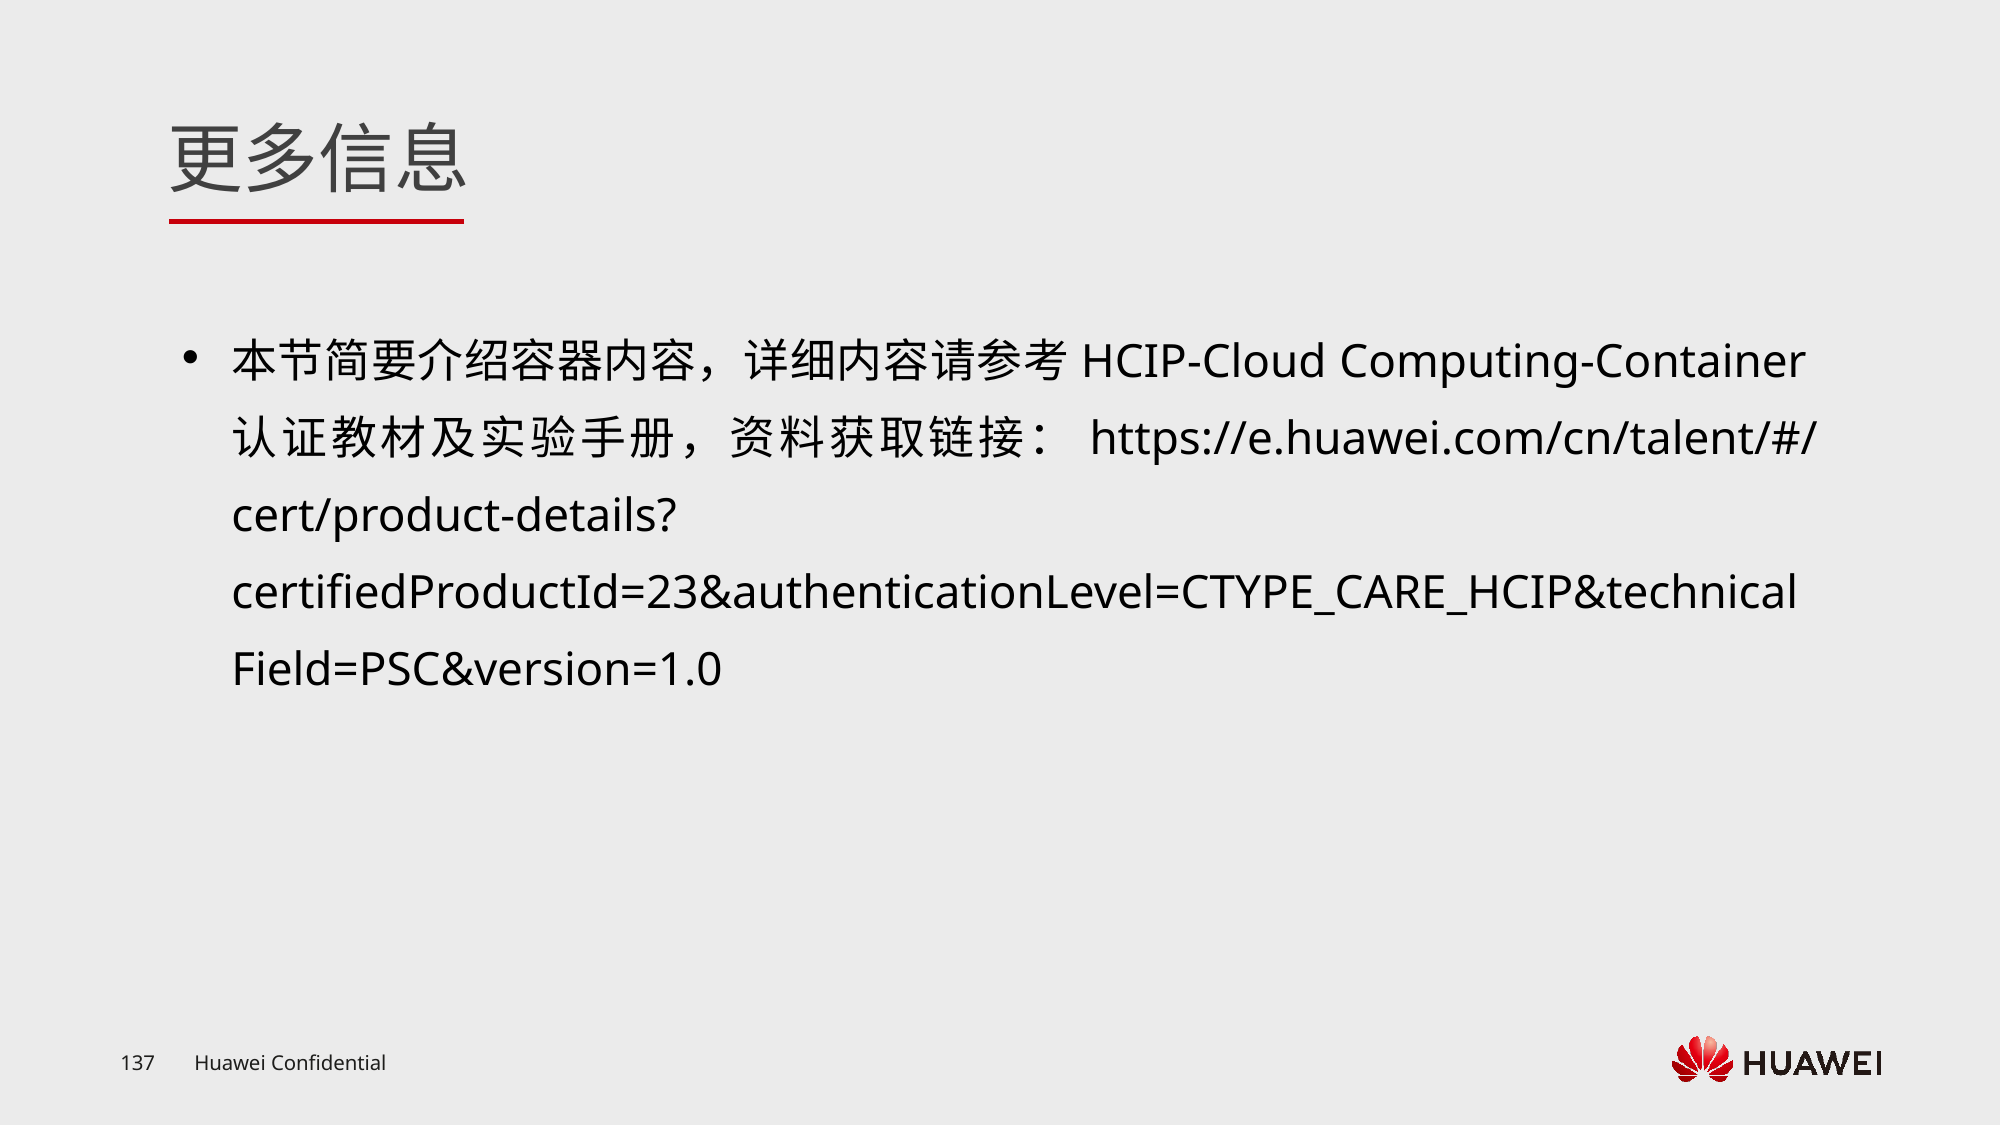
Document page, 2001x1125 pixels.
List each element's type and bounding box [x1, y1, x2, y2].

picture [1672, 1036, 1881, 1082]
list [167, 302, 1833, 973]
